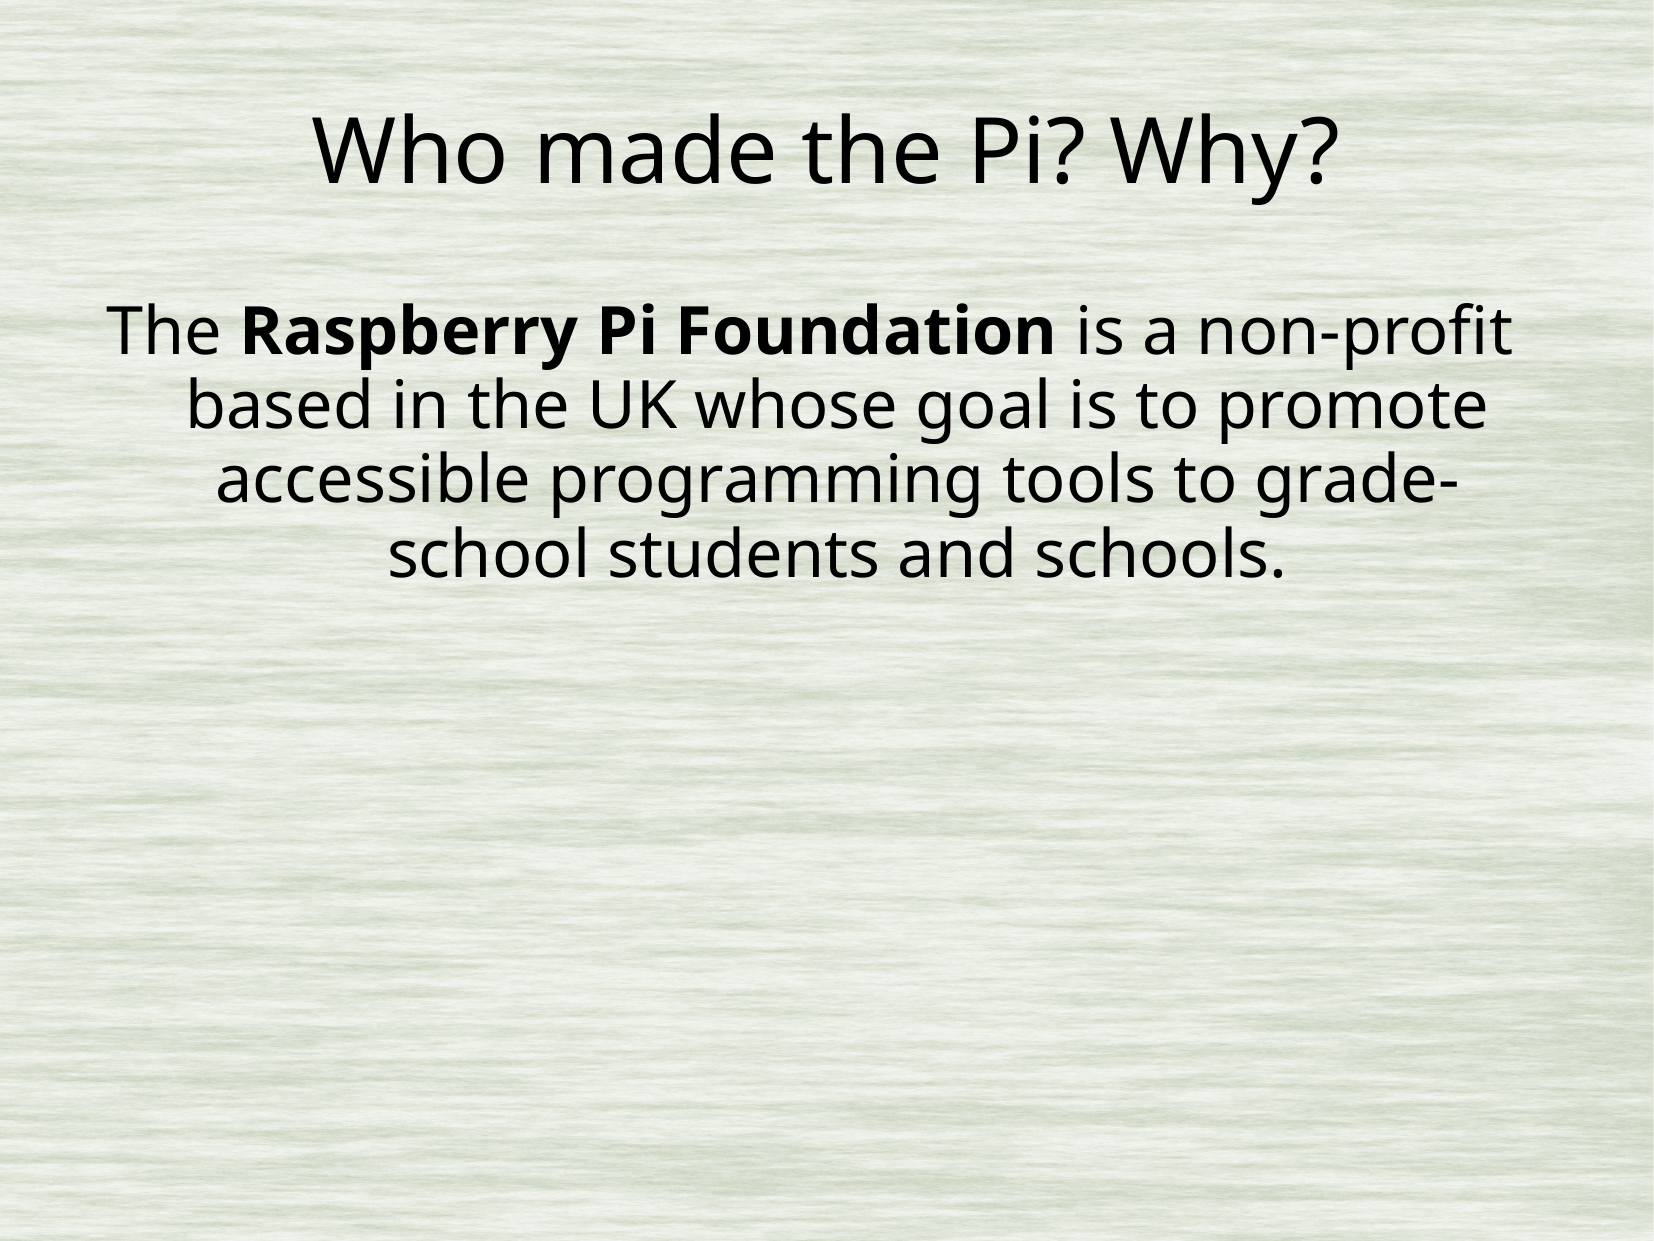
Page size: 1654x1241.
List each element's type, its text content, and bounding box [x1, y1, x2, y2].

picture [0, 0, 1654, 1241]
title Who made the Pi? Why? [82, 49, 1571, 257]
list The Raspberry Pi Foundation is a non-profit based in the UK whose goal is to promote accessible programming tools to grade-school students and schools. [82, 290, 1538, 1010]
